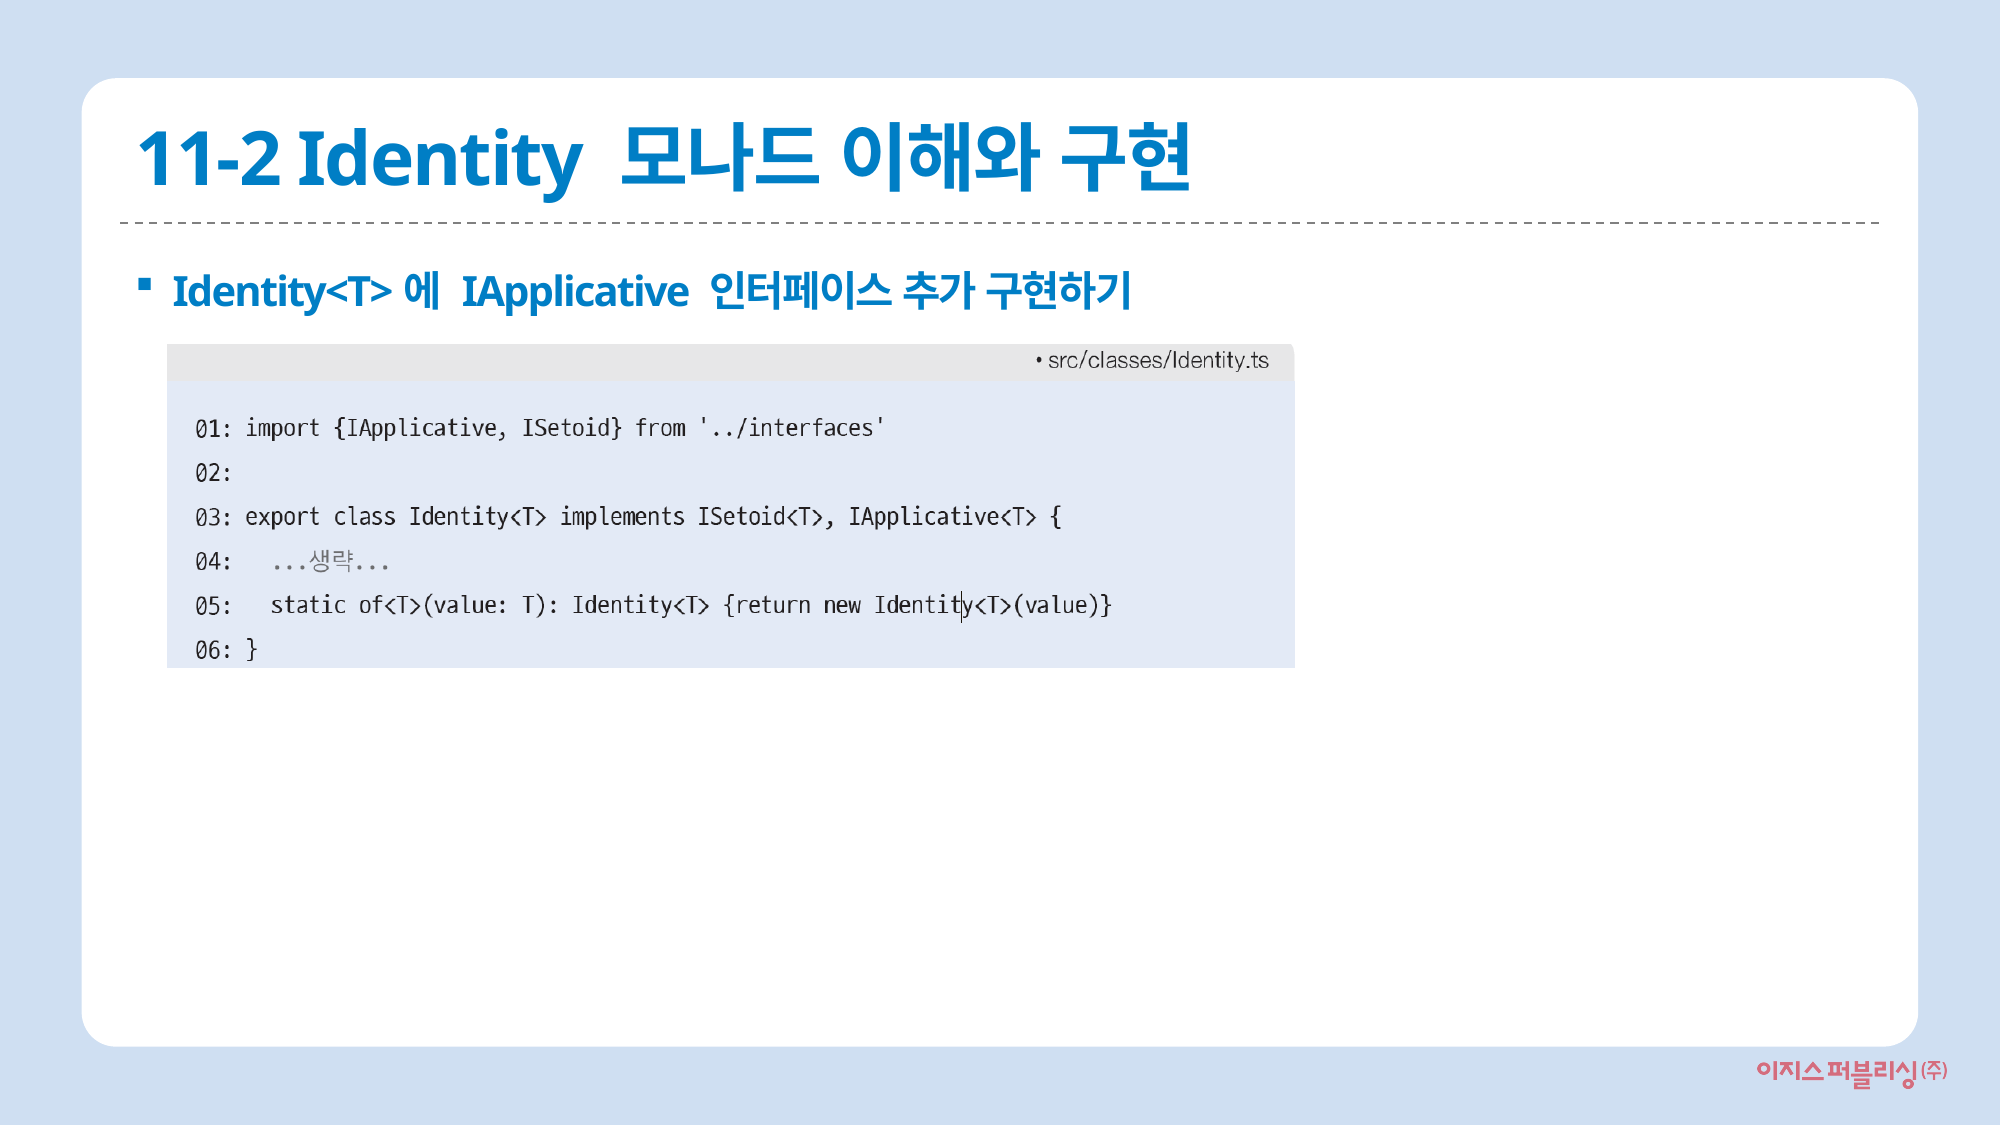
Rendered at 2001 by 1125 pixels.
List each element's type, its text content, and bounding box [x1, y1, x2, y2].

title 11-2 Identity 모나드 이해와 구현 [120, 109, 1880, 209]
picture [167, 344, 1297, 668]
list Identity<T>에 IApplicative 인터페이스 추가 구현하기 [120, 257, 1865, 1009]
